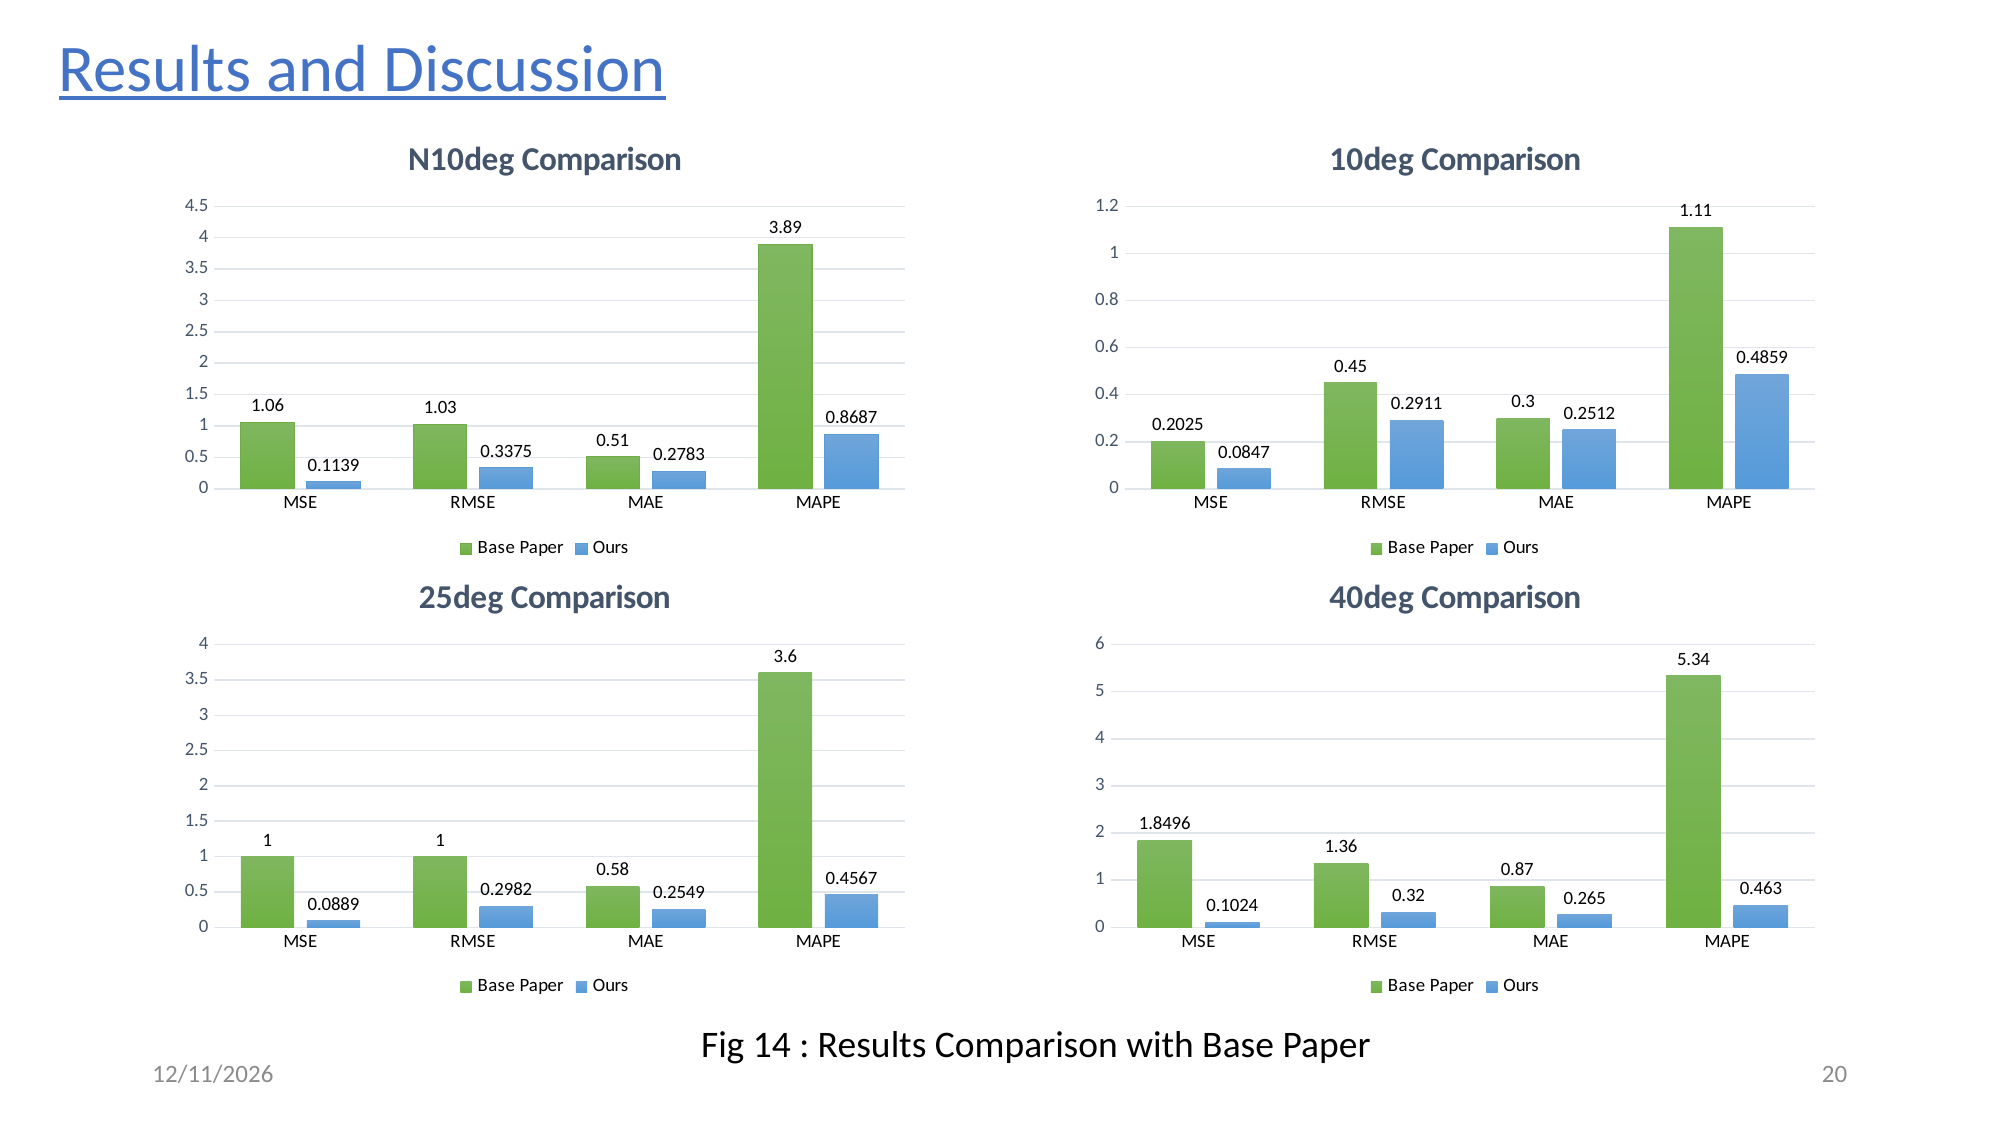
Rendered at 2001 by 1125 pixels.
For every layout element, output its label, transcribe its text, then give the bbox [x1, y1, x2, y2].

text_box Fig 14 : Results Comparison with Base Paper [686, 1012, 1413, 1073]
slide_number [137, 1042, 588, 1103]
slide_number 20 [1412, 1042, 1863, 1103]
text_box Results and Discussion [0, 22, 757, 119]
chart [169, 118, 920, 1003]
chart [1080, 118, 1831, 1003]
